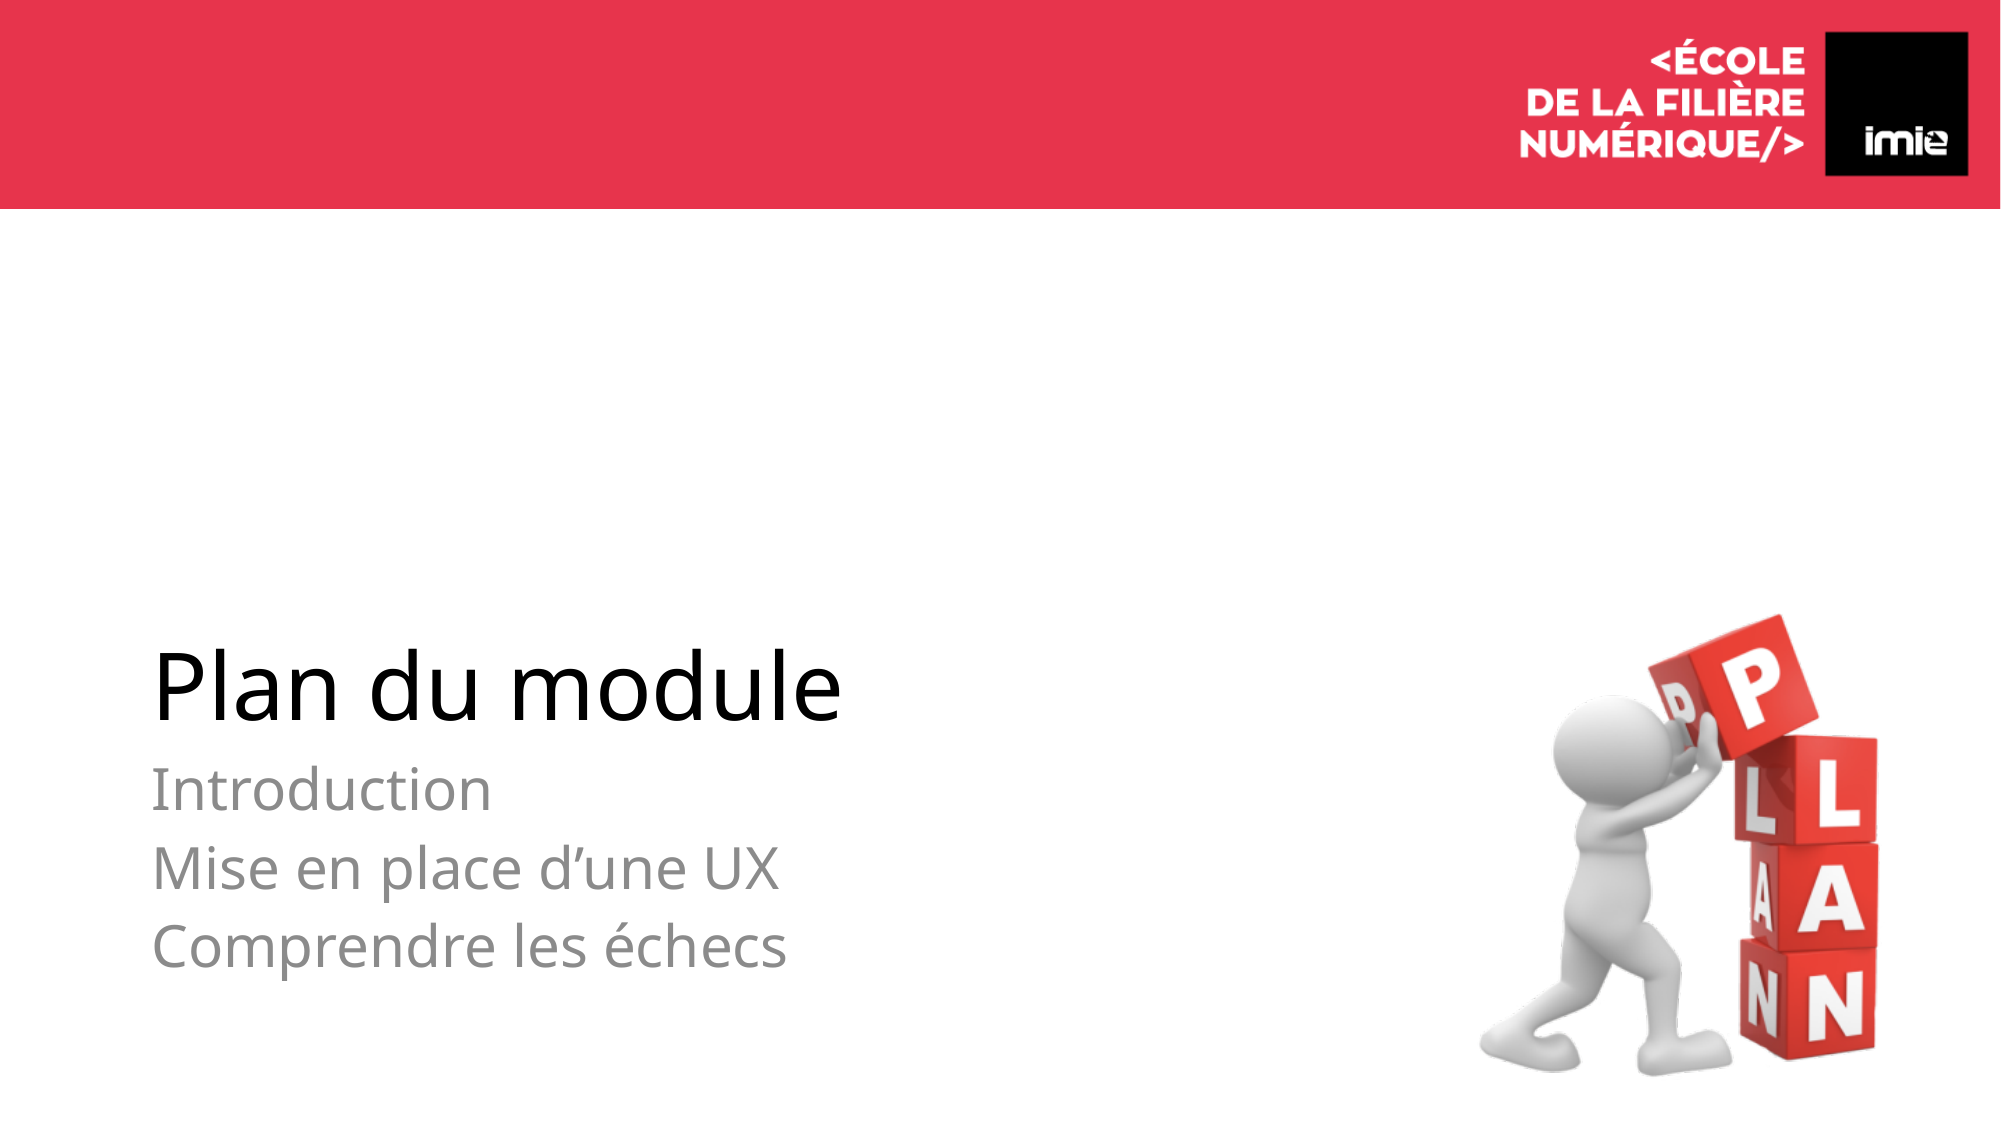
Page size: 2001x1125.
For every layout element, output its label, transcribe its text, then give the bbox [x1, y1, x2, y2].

picture [0, 0, 2001, 209]
list Introduction Mise en place d’une UX Comprendre les échecs [136, 752, 1358, 999]
title Plan du module [136, 280, 1862, 749]
picture [1358, 613, 2000, 1095]
